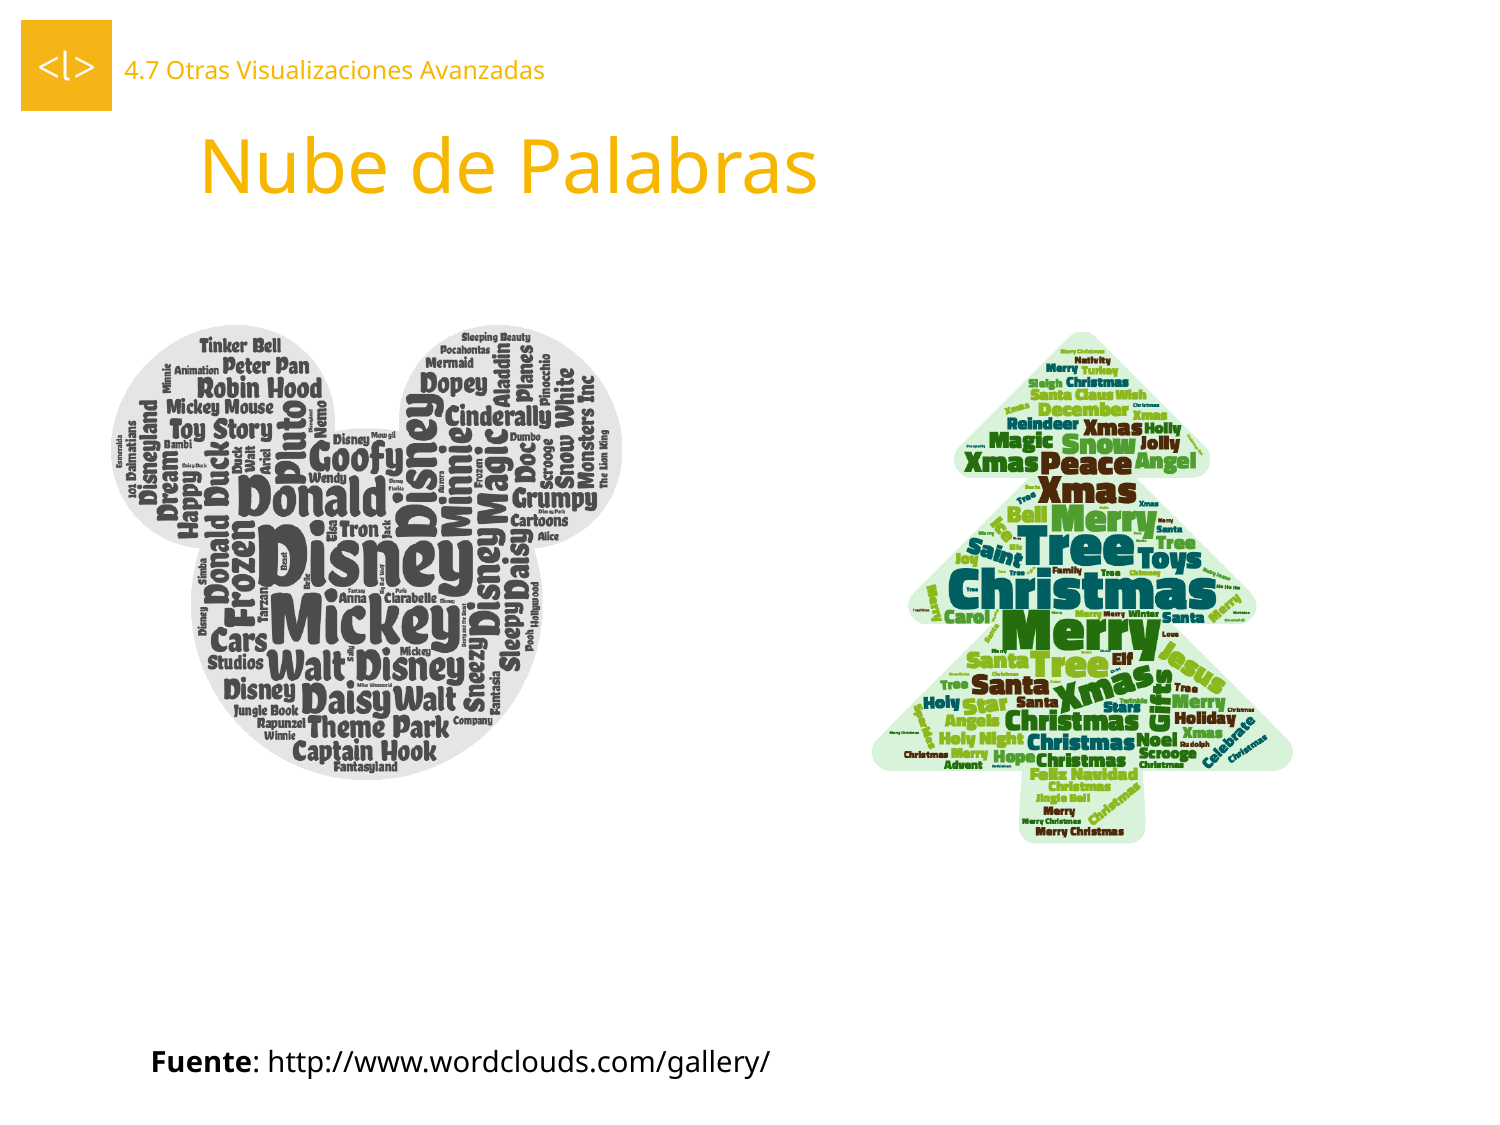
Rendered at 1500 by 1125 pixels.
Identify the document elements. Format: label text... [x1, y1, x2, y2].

picture [111, 298, 622, 809]
text_box Fuente: http://www.wordclouds.com/gallery/ [135, 1036, 787, 1086]
text_box Nube de Palabras [183, 110, 1350, 217]
picture [21, 20, 112, 111]
title 4.7 Otras Visualizaciones Avanzadas [116, 34, 962, 105]
picture [825, 332, 1338, 844]
